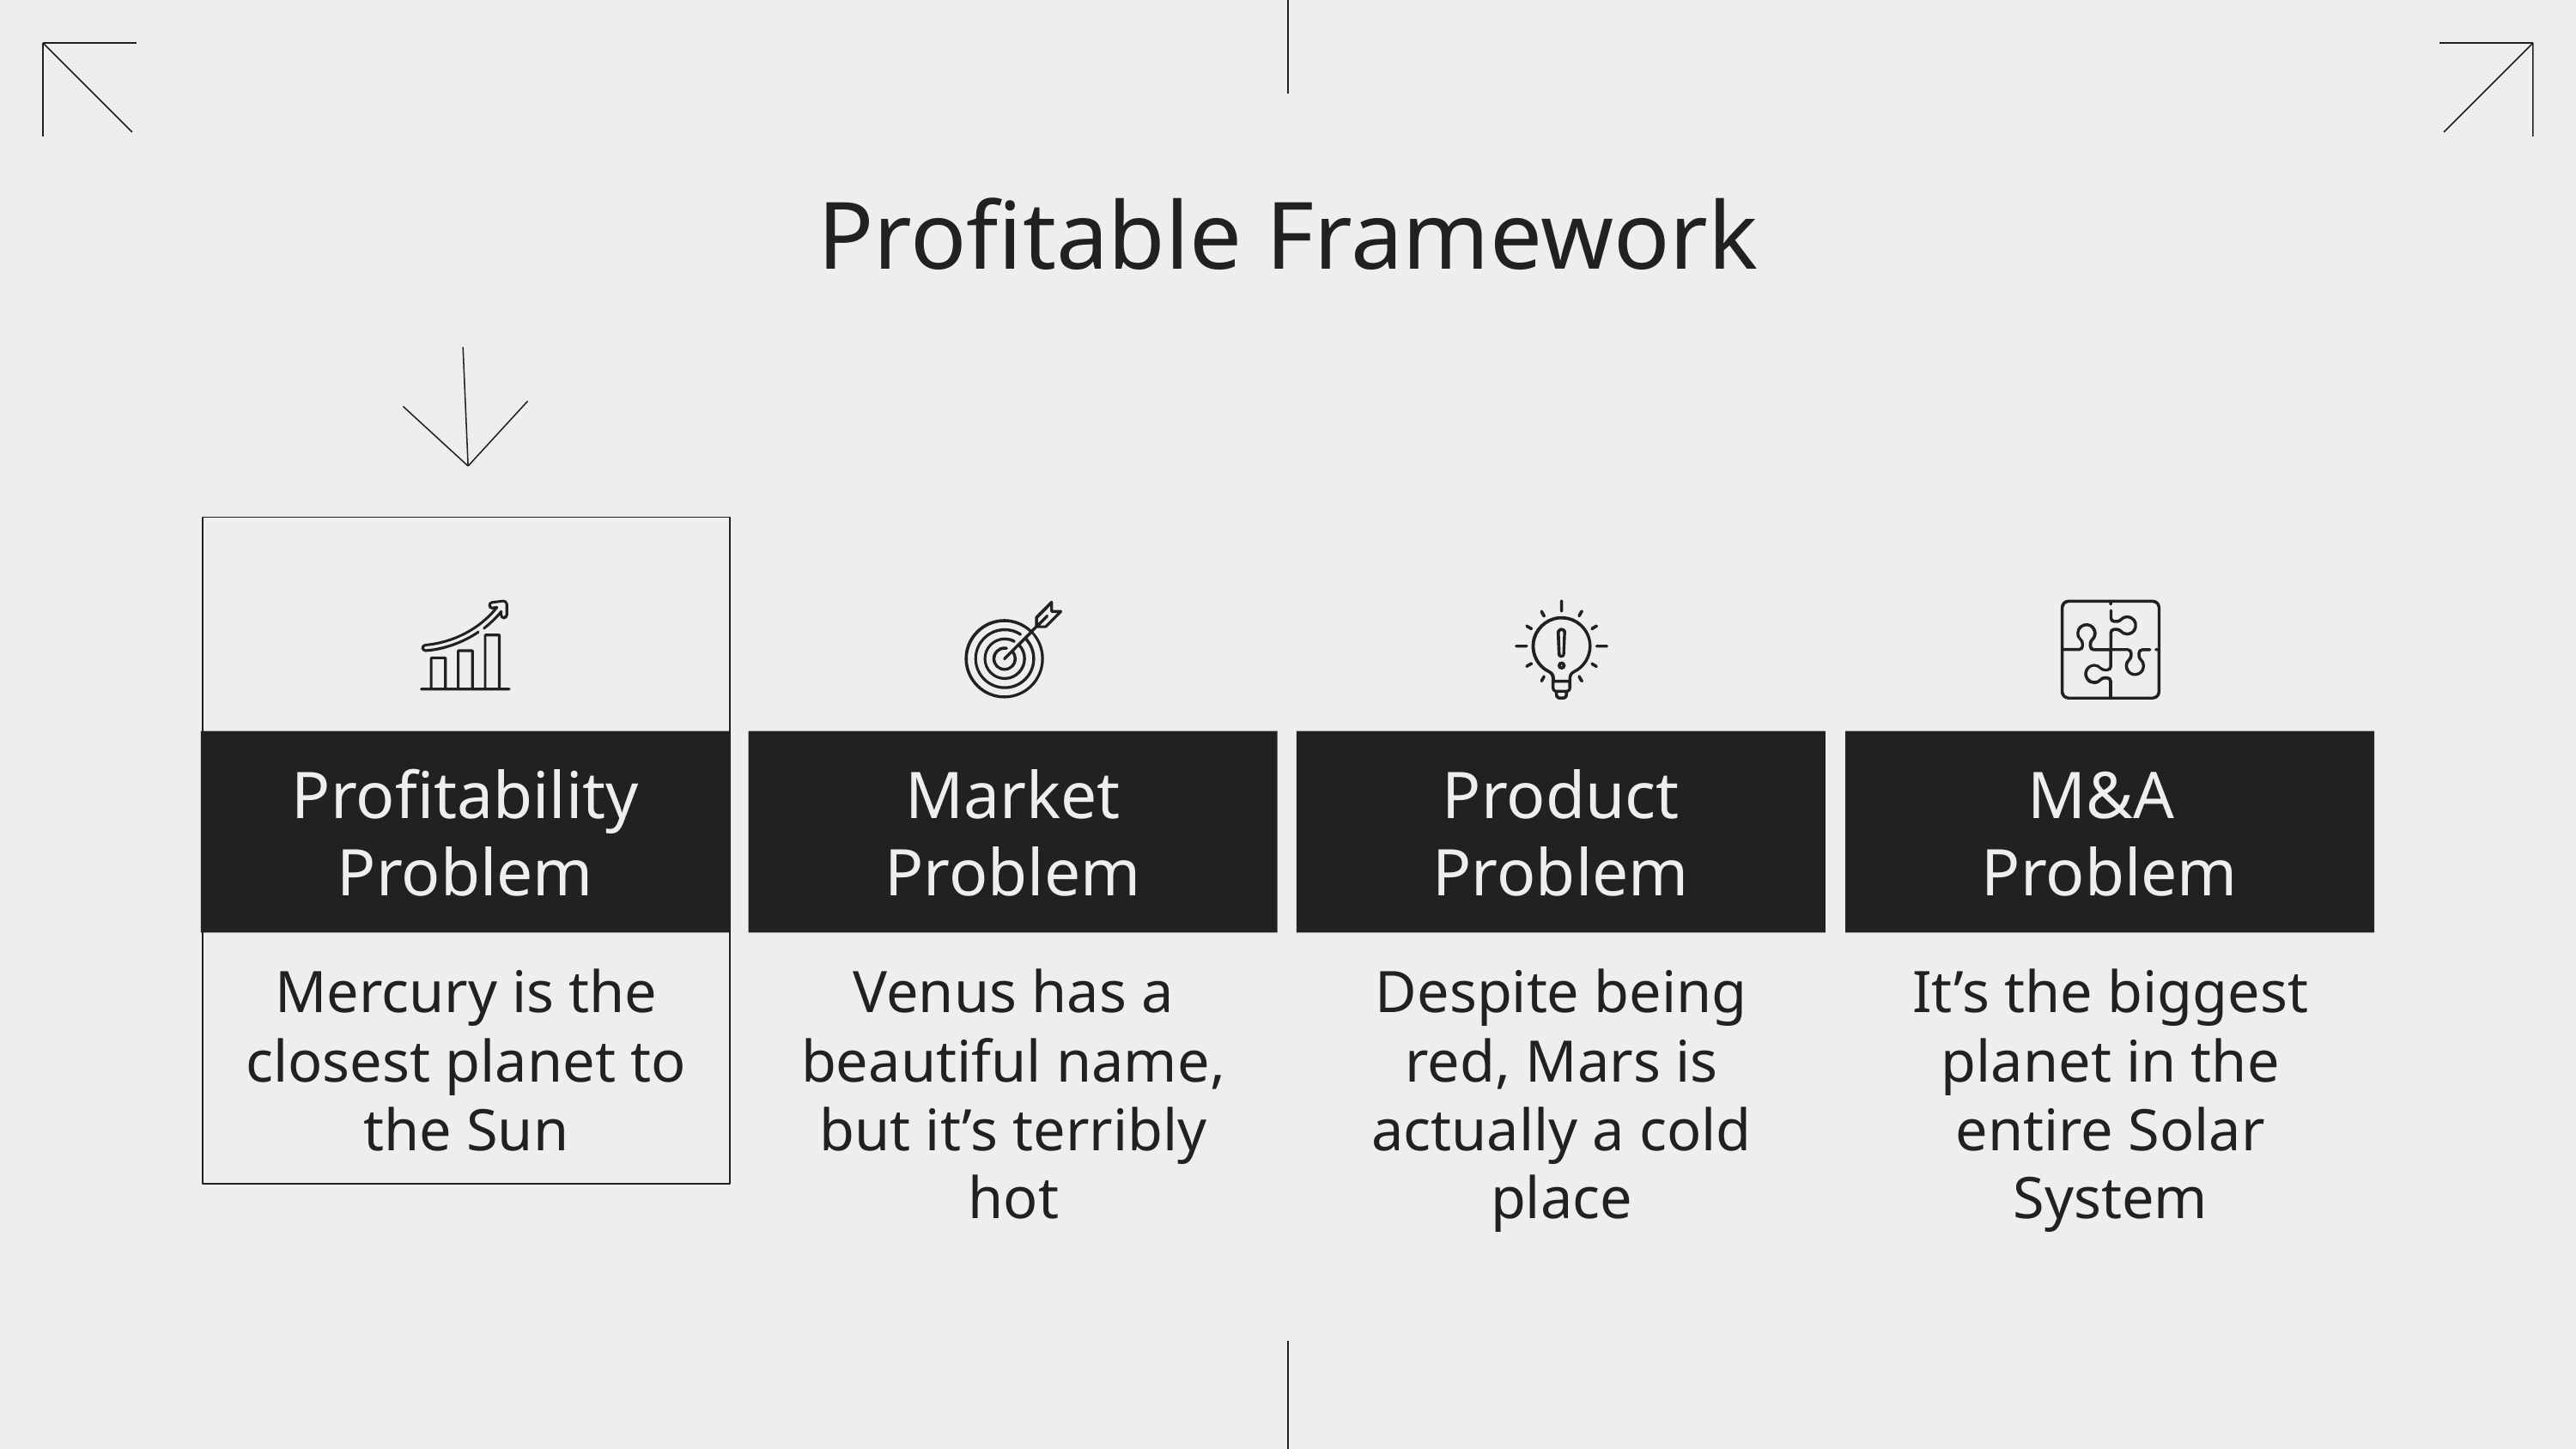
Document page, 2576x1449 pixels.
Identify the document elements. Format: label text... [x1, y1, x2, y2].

subtitle It’s the biggest planet in the entire Solar System [1845, 930, 2375, 1184]
subtitle Despite being red, Mars is actually a cold place [1297, 930, 1826, 1184]
text_box [2060, 599, 2161, 700]
text_box [964, 600, 1063, 699]
title Product Problem [1296, 731, 1826, 933]
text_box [421, 359, 510, 448]
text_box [419, 599, 512, 691]
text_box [1514, 599, 1609, 700]
title M&A Problem [1845, 731, 2375, 930]
subtitle Venus has a beautiful name, but it’s terribly hot [749, 930, 1279, 1184]
title Profitable Framework [200, 150, 2375, 312]
title Profitability Problem [200, 731, 730, 933]
text_box [202, 517, 730, 731]
subtitle Mercury is the closest planet to the Sun [201, 930, 731, 1184]
title Market Problem [748, 731, 1278, 933]
